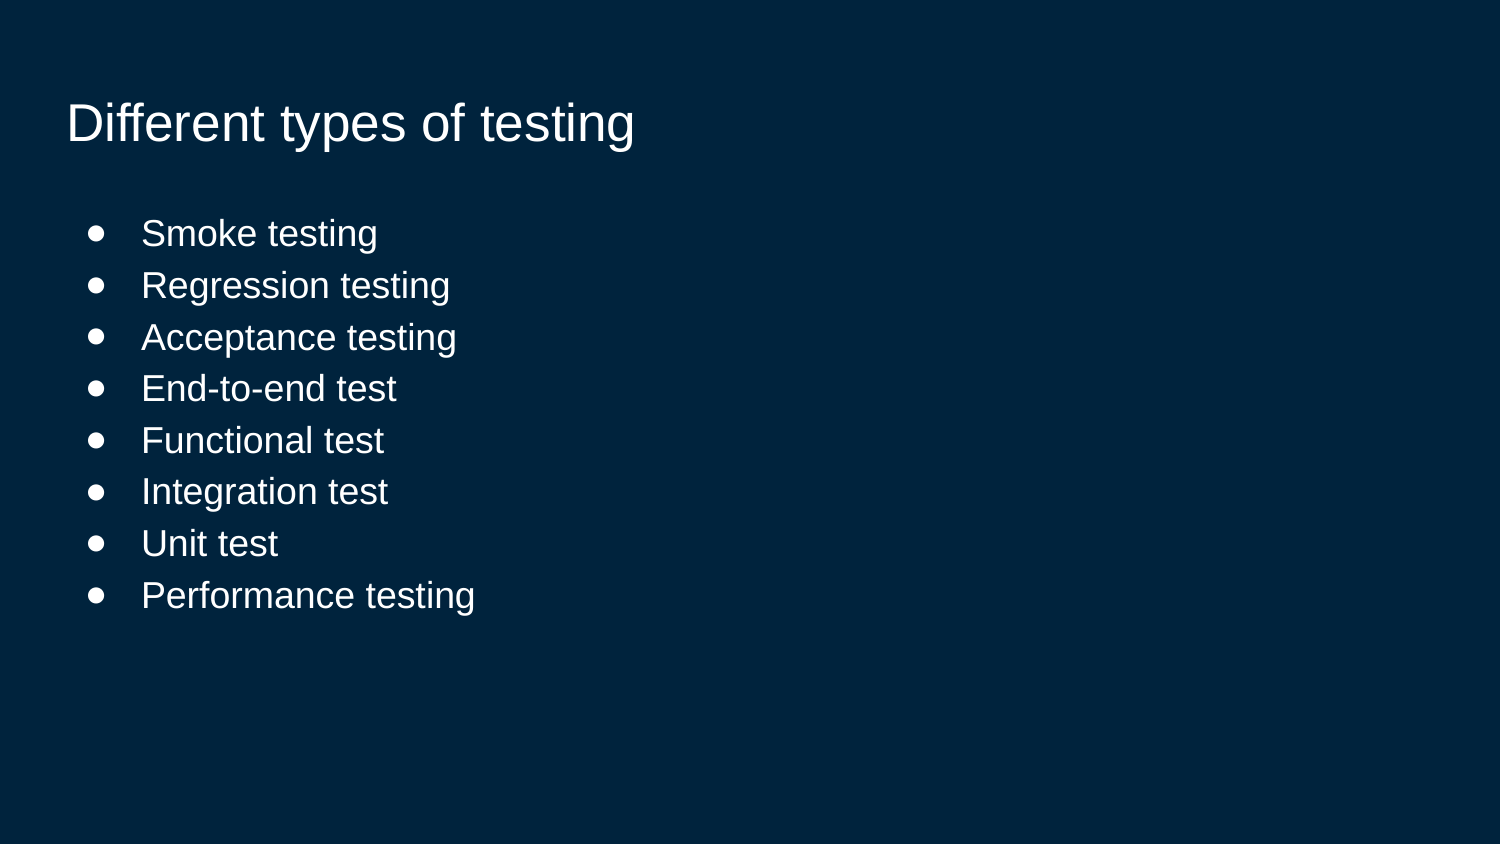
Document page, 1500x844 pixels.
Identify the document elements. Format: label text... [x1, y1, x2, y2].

title Different types of testing [51, 72, 1449, 167]
list Smoke testing Regression testing Acceptance testing End-to-end test Functional test Integration test Unit test Performance testing [51, 187, 1449, 748]
